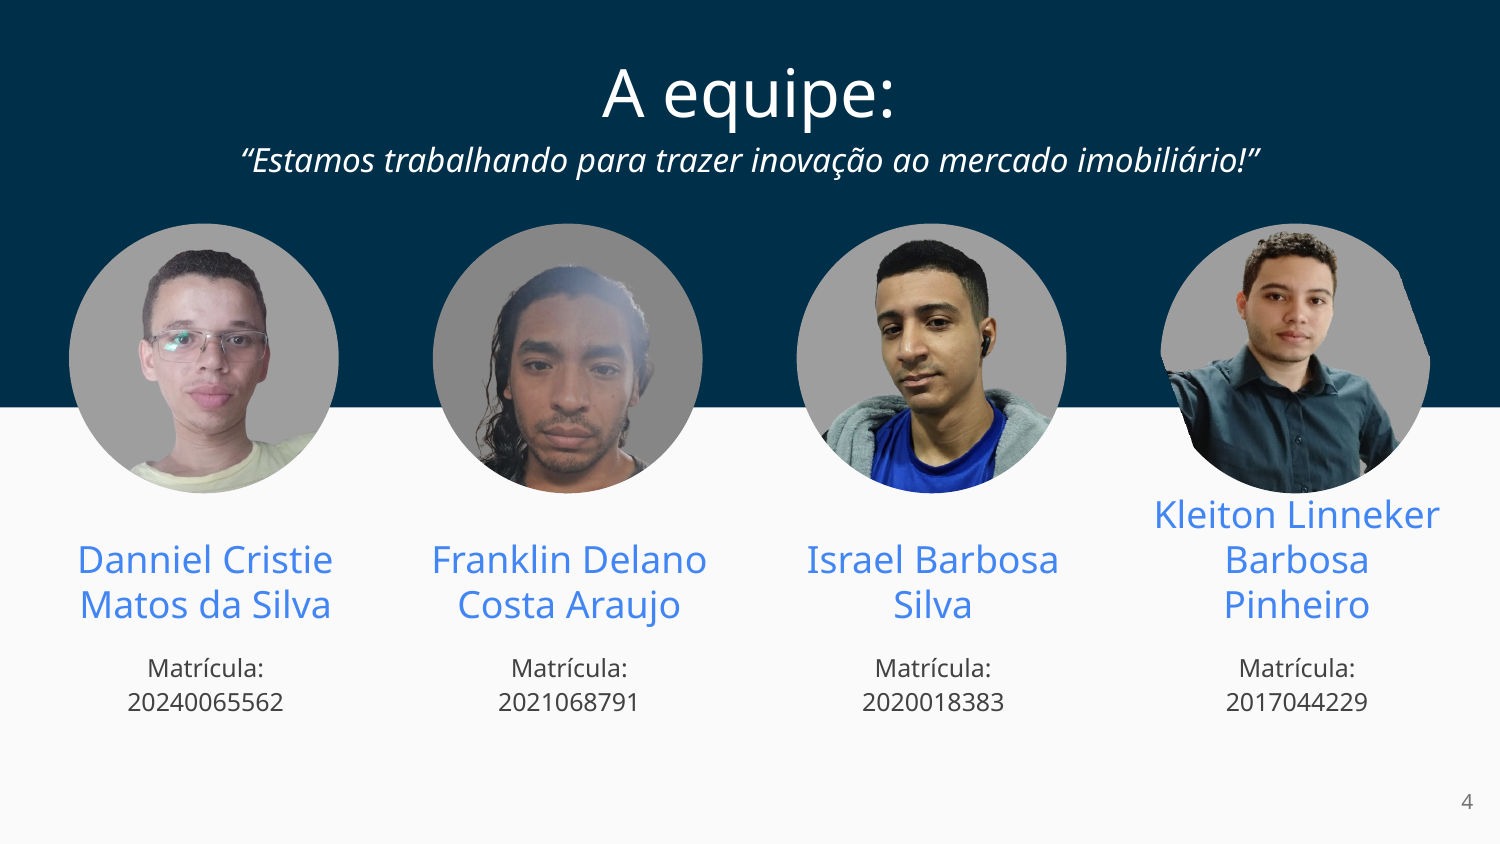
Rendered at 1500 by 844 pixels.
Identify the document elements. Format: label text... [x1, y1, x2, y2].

list Matrícula: 2017044229 [1131, 632, 1463, 822]
picture [796, 223, 1067, 494]
list Matrícula: 20240065562 [39, 632, 372, 822]
title Kleiton Linneker Barbosa Pinheiro [1131, 546, 1463, 632]
title Danniel Cristie Matos da Silva [39, 546, 372, 632]
title Franklin Delano Costa Araujo [403, 546, 736, 632]
list Matrícula: 2020018383 [767, 632, 1100, 822]
picture [432, 223, 703, 494]
title A equipe: “Estamos trabalhando para trazer inovação ao mercado imobiliário!” [51, 36, 1449, 203]
picture [68, 223, 339, 494]
picture [1160, 223, 1431, 494]
text_box [0, 0, 1500, 408]
list Matrícula: 2021068791 [403, 632, 736, 822]
title Israel Barbosa Silva [767, 546, 1100, 632]
slide_number ‹#› [1398, 770, 1489, 835]
